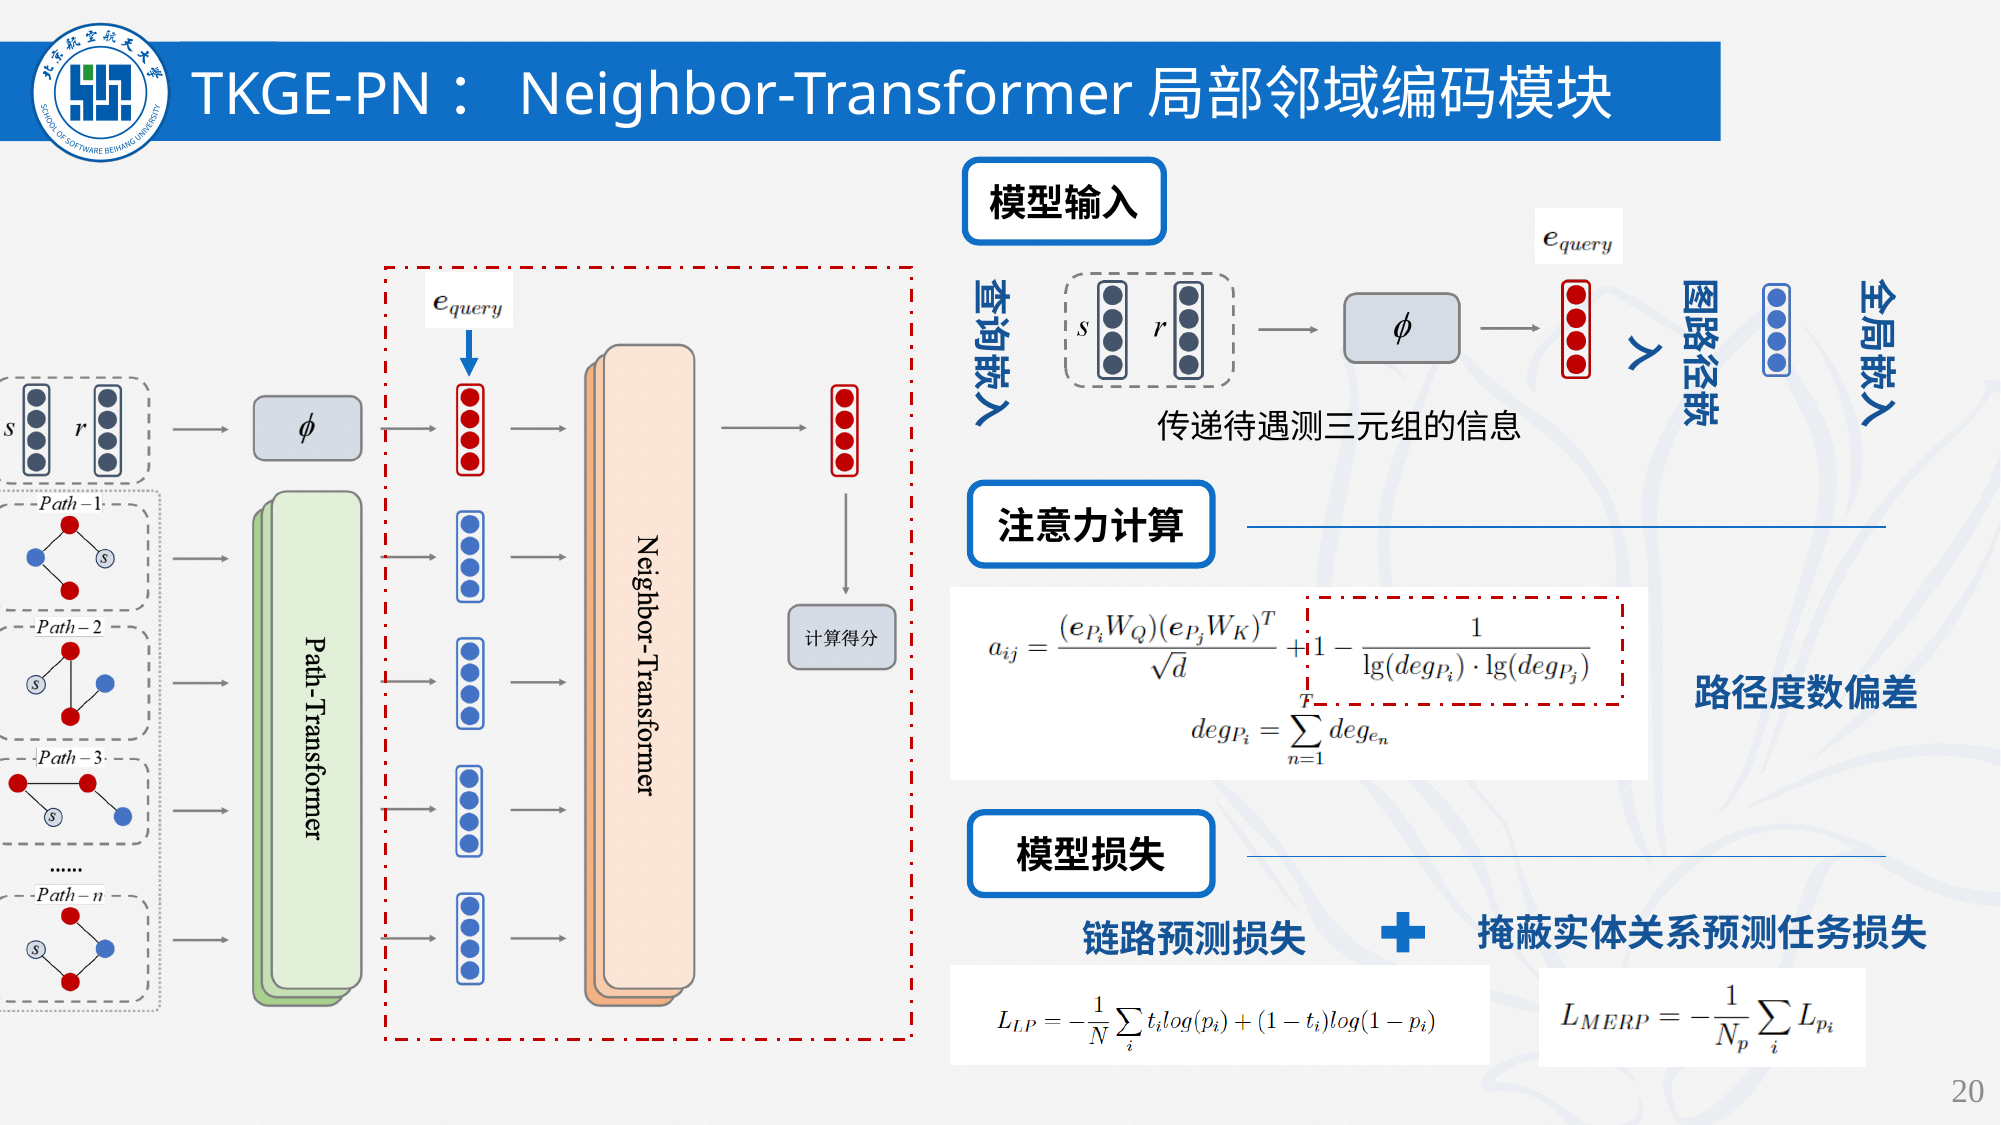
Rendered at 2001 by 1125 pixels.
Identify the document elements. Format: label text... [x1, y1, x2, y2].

list TKGE-PN：Neighbor-Transformer局部邻域编码模块 [180, 41, 1721, 141]
picture [19, 11, 181, 172]
picture [1762, 283, 1791, 377]
picture [1064, 272, 1591, 389]
text_box 链路预测损失 [1049, 896, 1341, 965]
text_box 图路径嵌入 [1661, 246, 1744, 460]
text_box 查询嵌入 [952, 246, 1035, 460]
text_box 注意力计算 [968, 481, 1214, 567]
text_box 传递待遇测三元组的信息 [1088, 397, 1592, 453]
text_box [385, 266, 913, 1041]
text_box [1380, 911, 1426, 953]
picture [950, 965, 1490, 1065]
text_box 全局嵌入 [1838, 246, 1921, 460]
picture [1539, 968, 1866, 1067]
picture [425, 272, 513, 328]
picture [950, 587, 1648, 780]
text_box 路径度数偏差 [1661, 650, 1953, 722]
picture [1535, 208, 1623, 264]
slide_number 20 [1550, 1058, 2000, 1119]
text_box 模型输入 [963, 158, 1165, 244]
picture [0, 343, 897, 1012]
text_box 掩蔽实体关系预测任务损失 [1432, 890, 1973, 962]
text_box 模型损失 [968, 811, 1214, 897]
